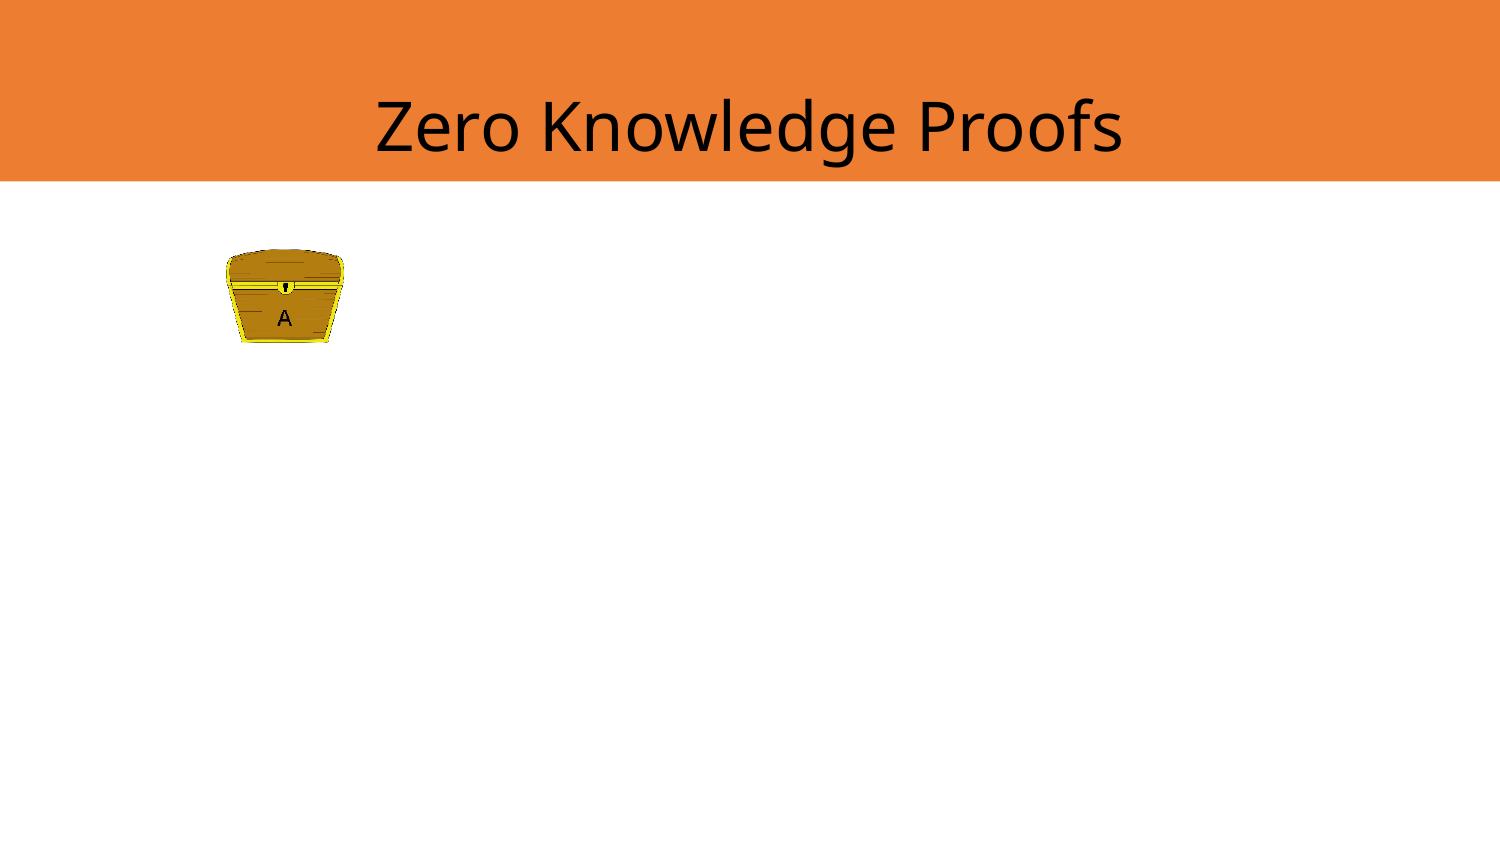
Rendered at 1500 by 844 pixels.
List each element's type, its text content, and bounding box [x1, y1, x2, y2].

picture [187, 61, 1313, 694]
text_box Zero Knowledge Proofs [0, 0, 1500, 182]
